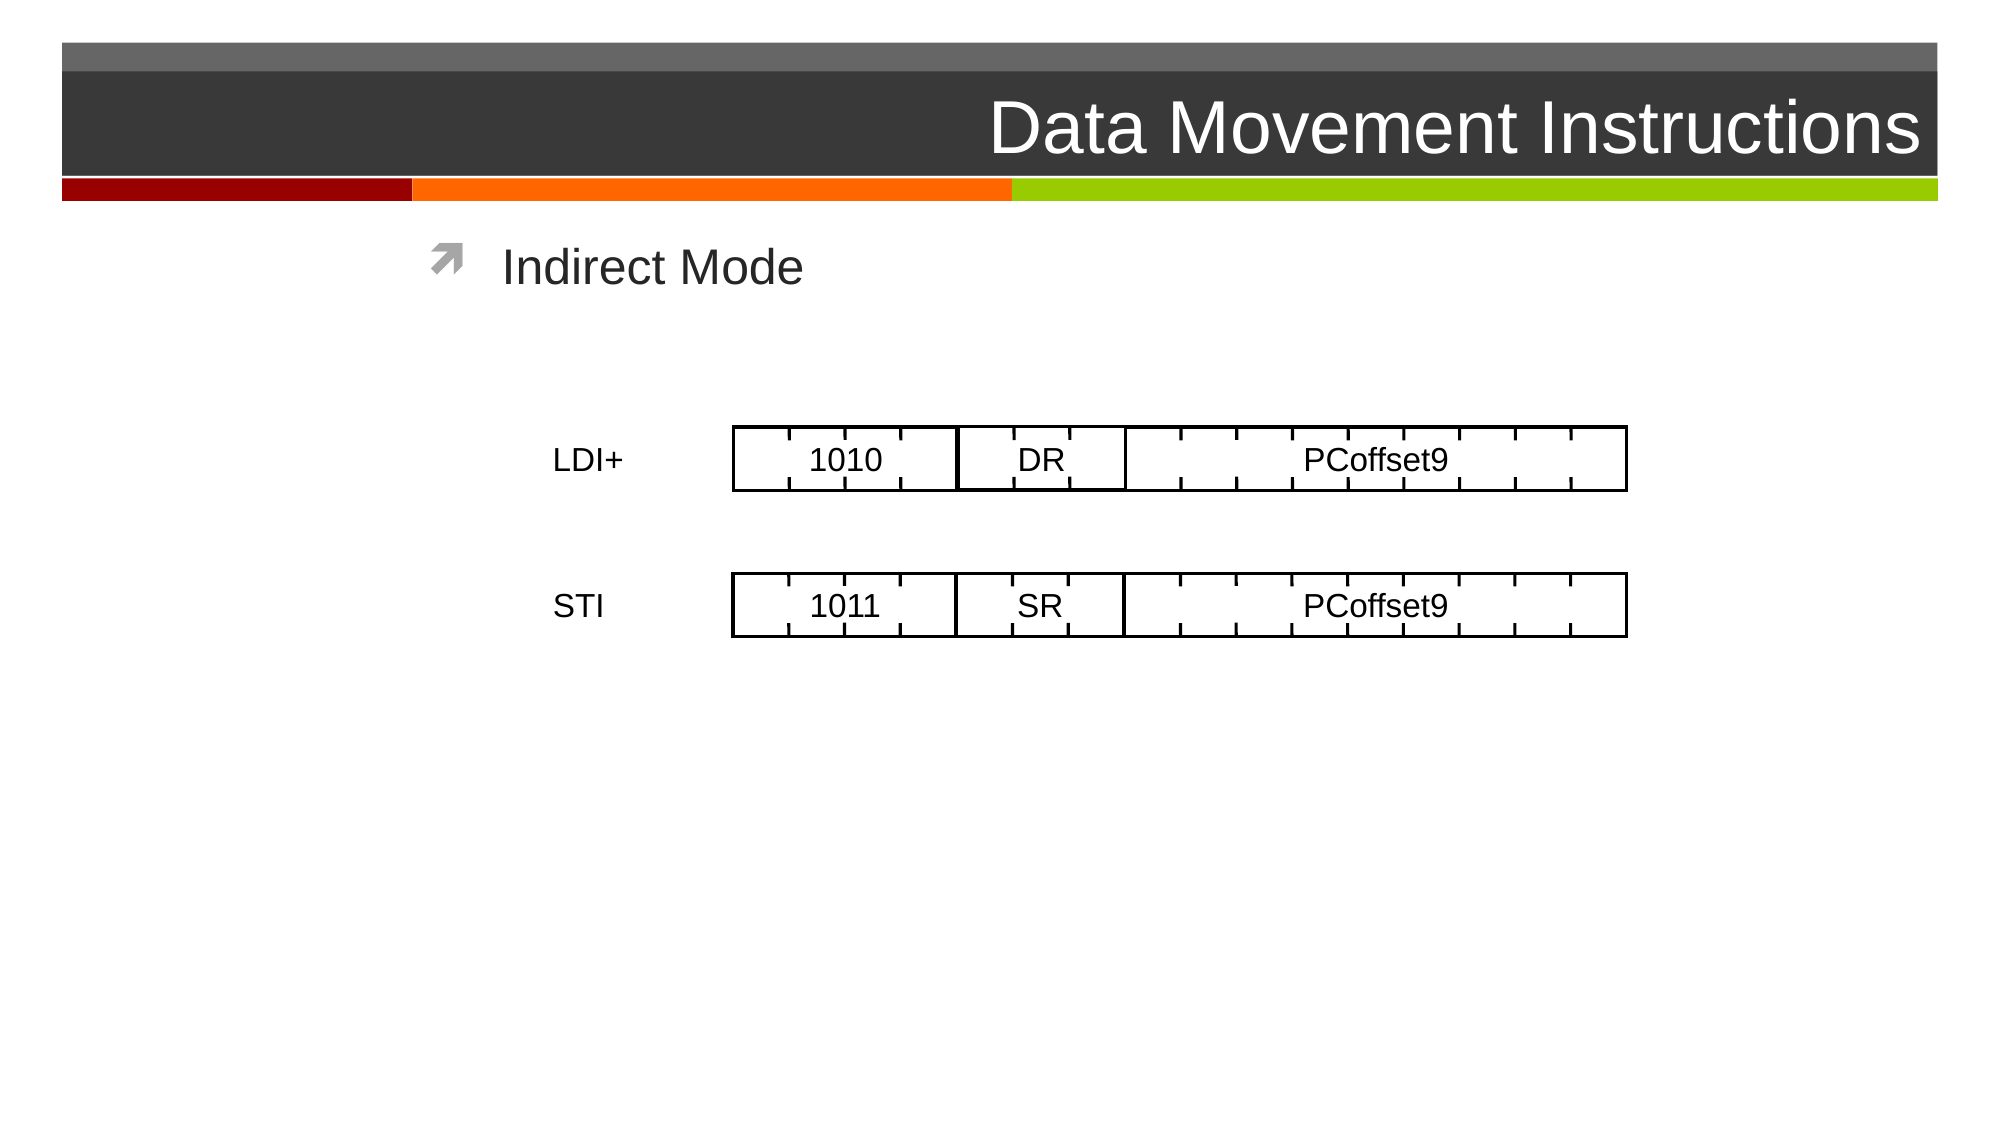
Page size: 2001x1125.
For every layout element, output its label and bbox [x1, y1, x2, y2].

list [412, 227, 1800, 1031]
text_box [537, 425, 1628, 491]
text_box [537, 572, 1627, 637]
title [62, 71, 1938, 176]
